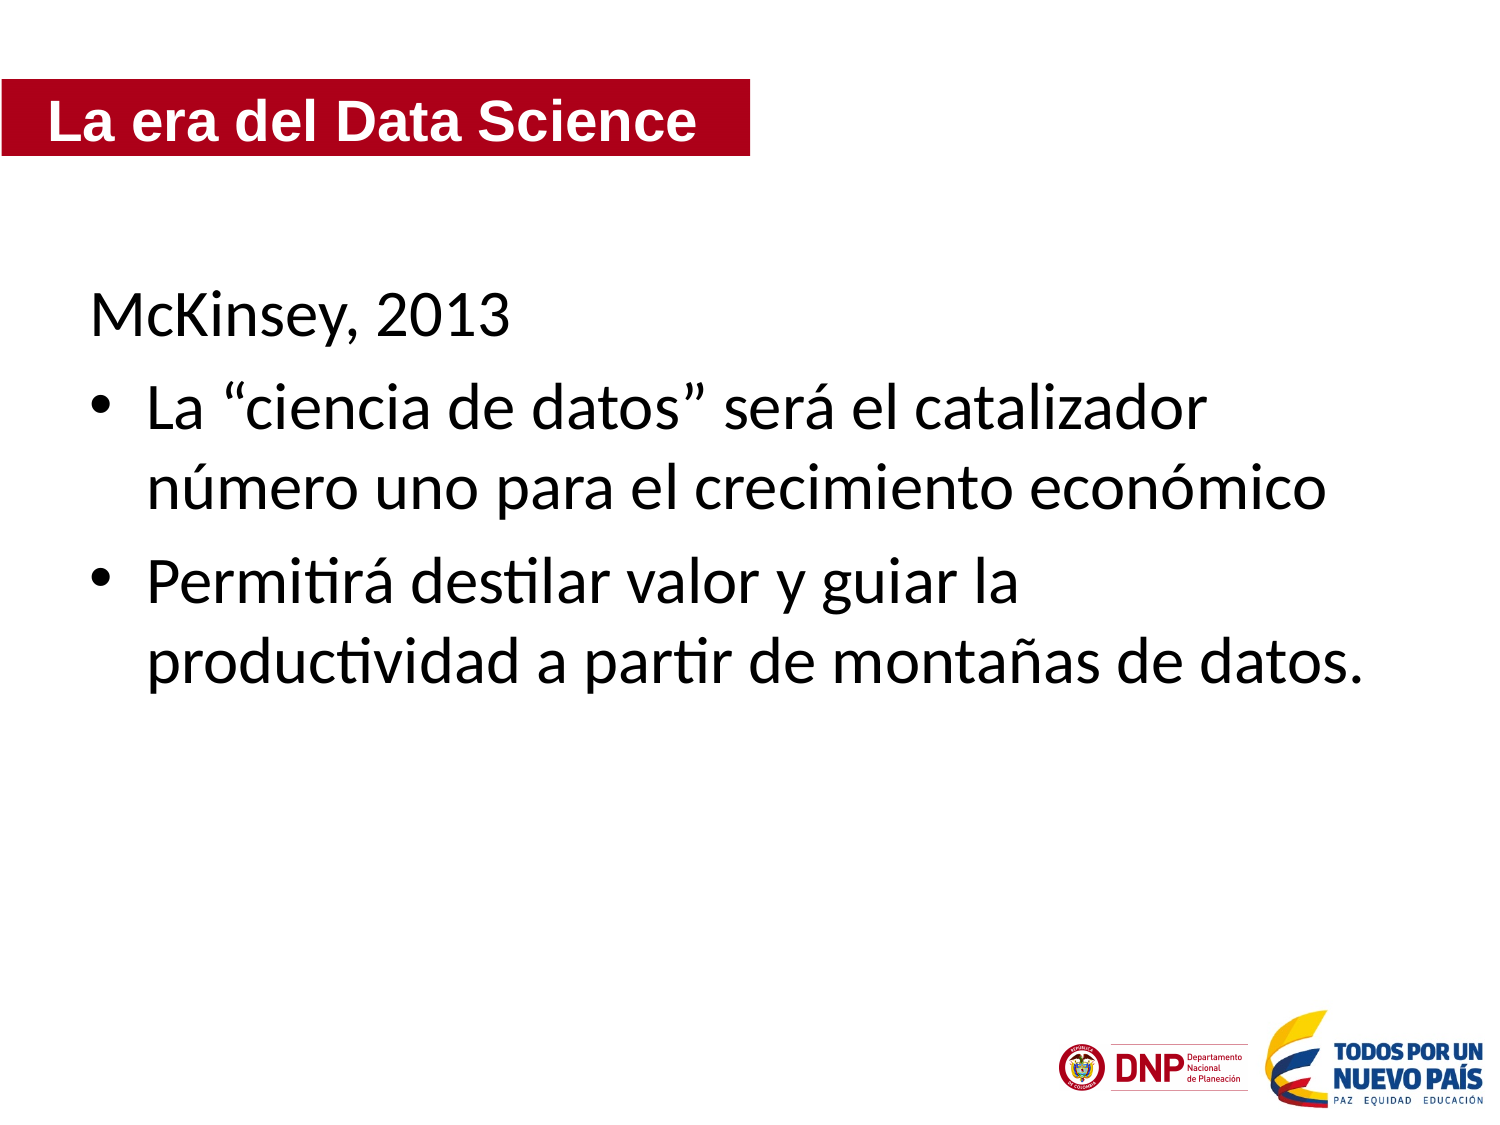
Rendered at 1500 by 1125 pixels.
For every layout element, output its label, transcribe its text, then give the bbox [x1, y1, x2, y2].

list McKinsey, 2013 La “ciencia de datos” será el catalizador número uno para el crecimiento económico Permitirá destilar valor y guiar la productividad a partir de montañas de datos. [75, 262, 1425, 1005]
picture [1059, 999, 1495, 1124]
picture [1, 79, 751, 156]
